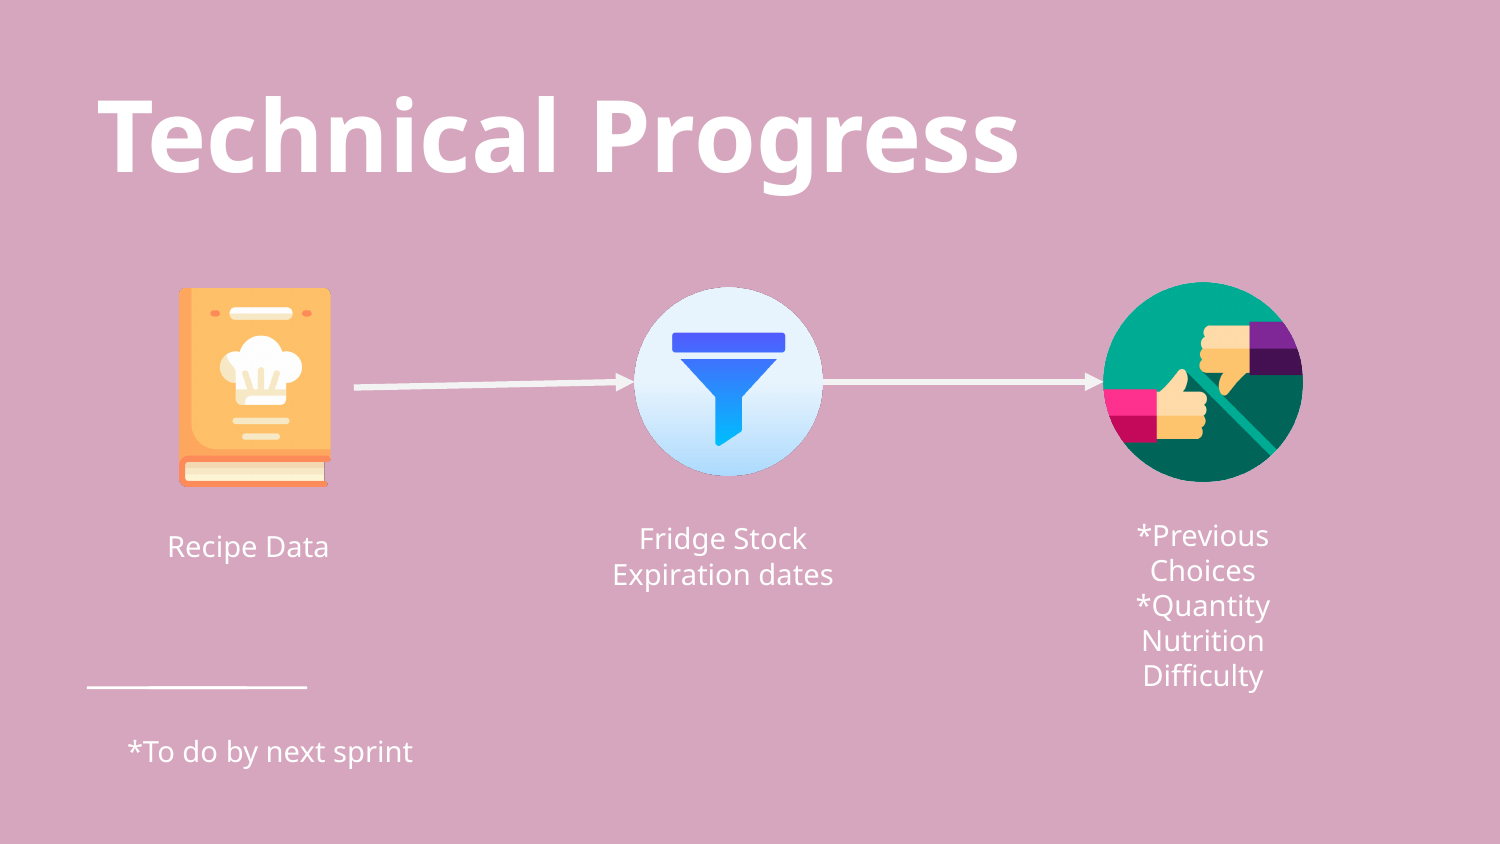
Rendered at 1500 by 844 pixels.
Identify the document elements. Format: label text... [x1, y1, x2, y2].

picture [1103, 282, 1303, 482]
text_box *To do by next sprint [112, 717, 1126, 792]
text_box Recipe Data [114, 513, 391, 588]
title Technical Progress [81, 57, 1344, 262]
text_box Fridge Stock Expiration dates [585, 505, 861, 717]
text_box *Previous Choices *Quantity Nutrition Difficulty [1065, 502, 1341, 731]
picture [154, 287, 355, 488]
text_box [360, 381, 635, 388]
picture [634, 287, 824, 477]
